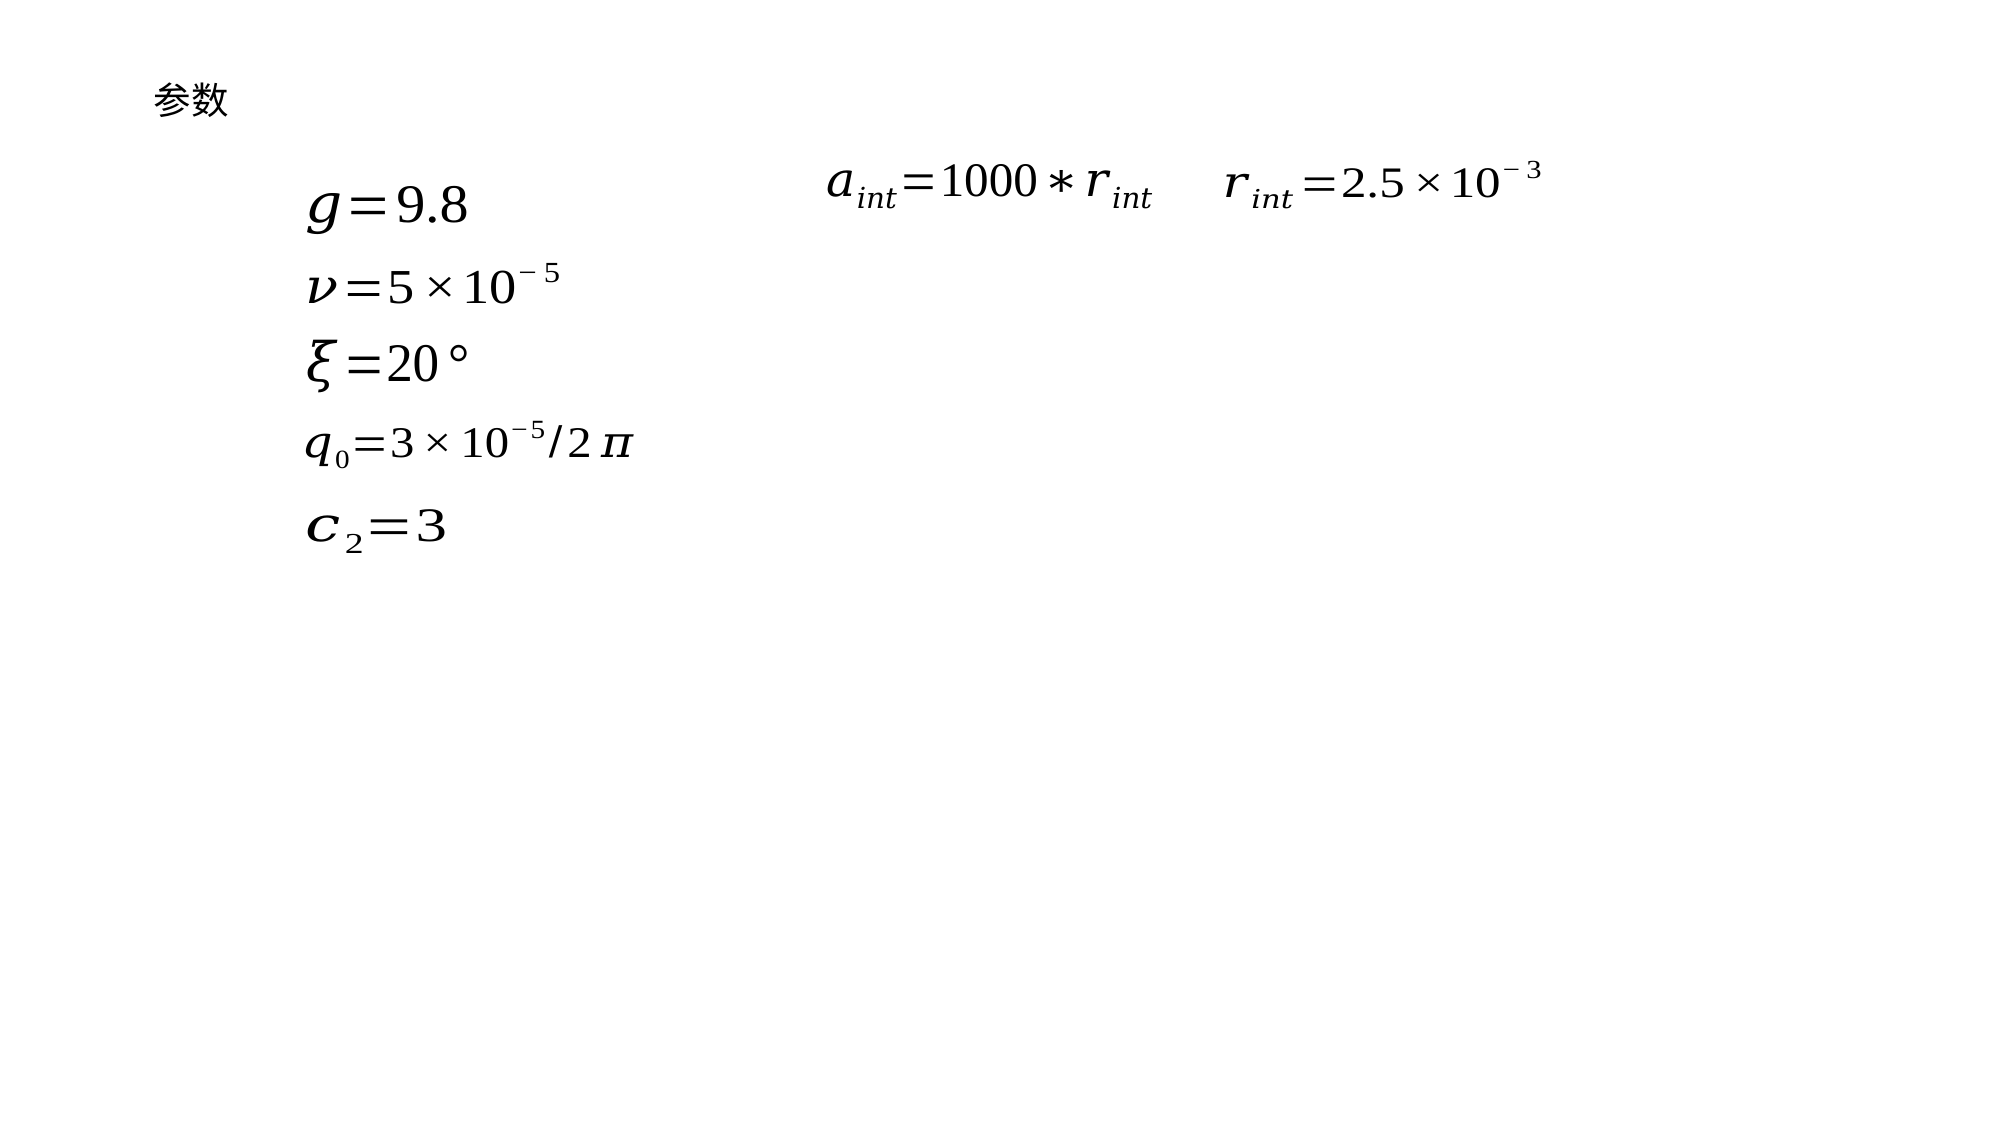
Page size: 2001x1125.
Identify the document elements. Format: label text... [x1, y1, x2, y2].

text_box 参数 [139, 69, 244, 130]
